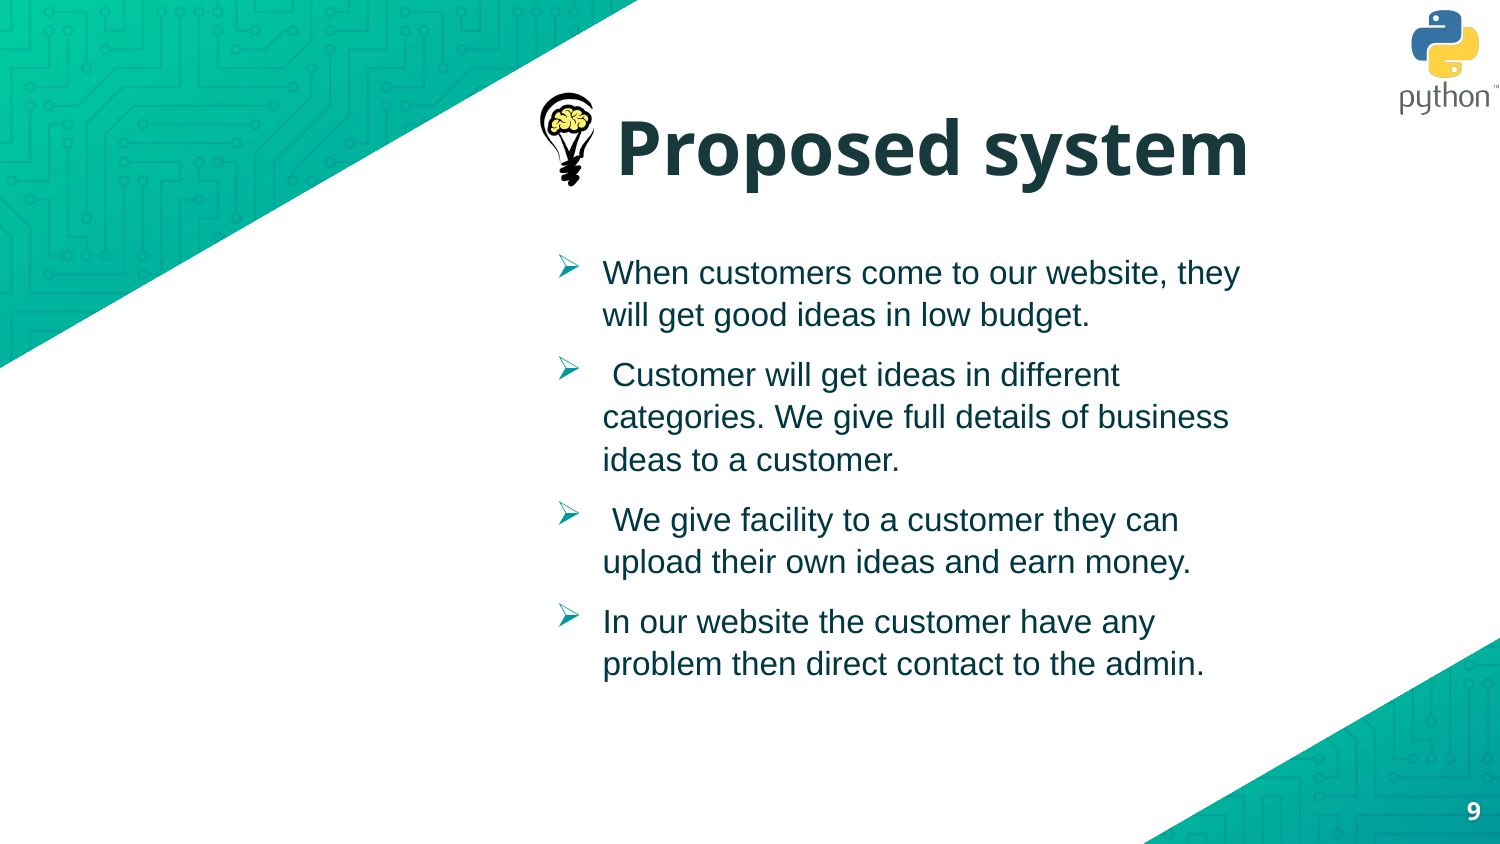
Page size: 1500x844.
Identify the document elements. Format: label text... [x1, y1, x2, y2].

picture [1349, 9, 1500, 117]
slide_number 9 [1391, 779, 1482, 844]
text_box Proposed system [642, 92, 1332, 198]
text_box When customers come to our website, they will get good ideas in low budget. Customer will get ideas in different categories. We give full details of business ideas to a customer. We give facility to a customer they can upload their own ideas and earn money. In our website the customer have any problem then direct contact to the admin. [555, 248, 1286, 830]
picture [496, 66, 637, 200]
